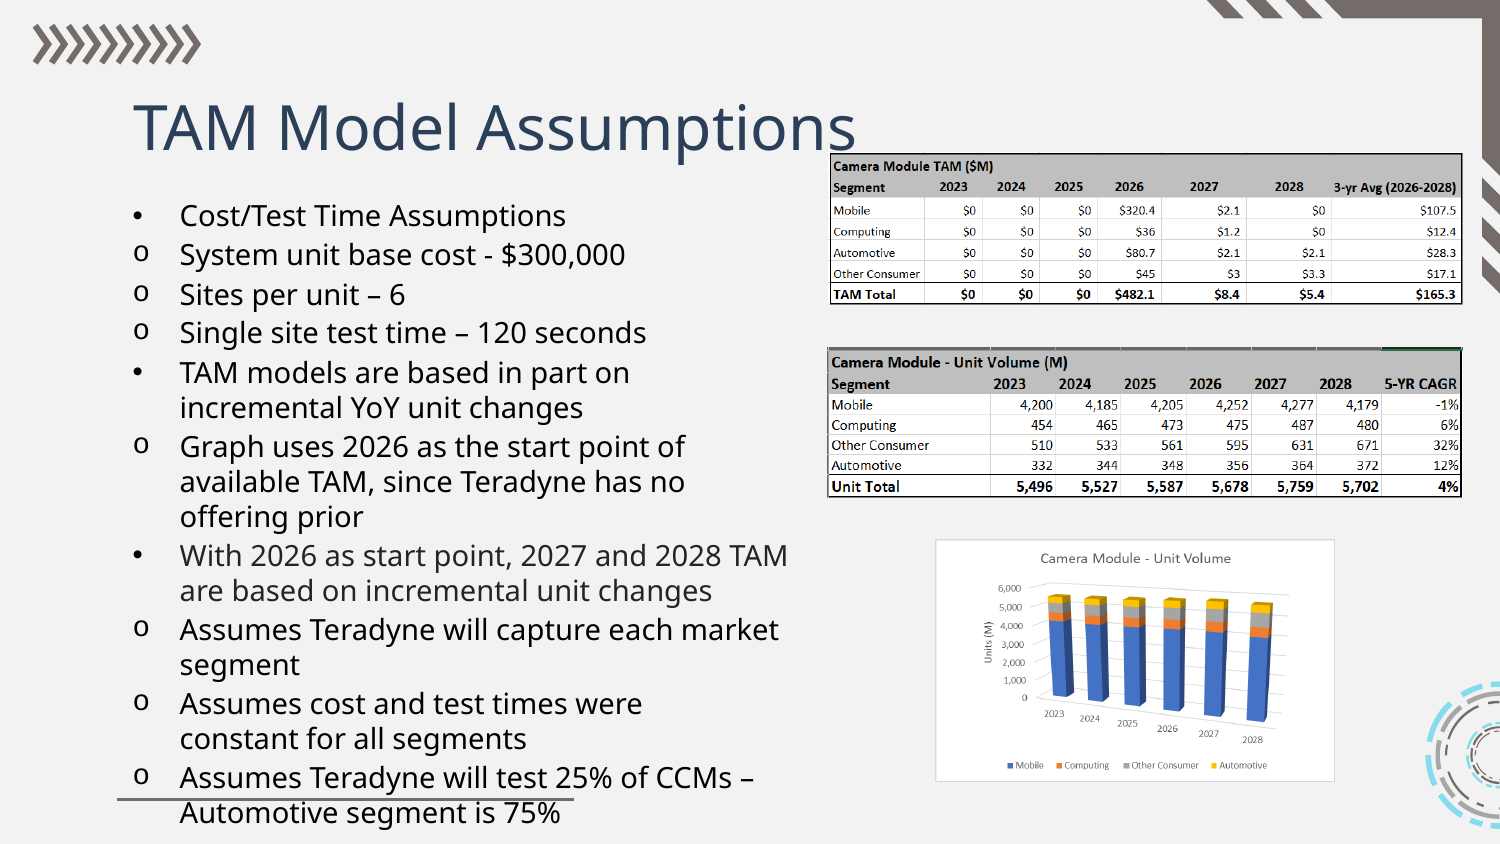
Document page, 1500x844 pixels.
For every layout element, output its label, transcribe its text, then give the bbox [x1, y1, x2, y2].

picture [827, 347, 1463, 498]
picture [935, 539, 1335, 782]
title TAM Model Assumptions [118, 72, 1382, 167]
picture [828, 152, 1464, 305]
text_box Cost/Test Time Assumptions System unit base cost - $300,000 Sites per unit – 6 Single site test time – 120 seconds TAM models are based in part on incremental YoY unit changes Graph uses 2026 as the start point of available TAM, since Teradyne has no offering prior With 2026 as start point, 2027 and 2028 TAM are based on incremental unit changes Assumes Teradyne will capture each market segment Assumes cost and test times were constant for all segments Assumes Teradyne will test 25% of CCMs – Automotive segment is 75% [117, 189, 807, 837]
